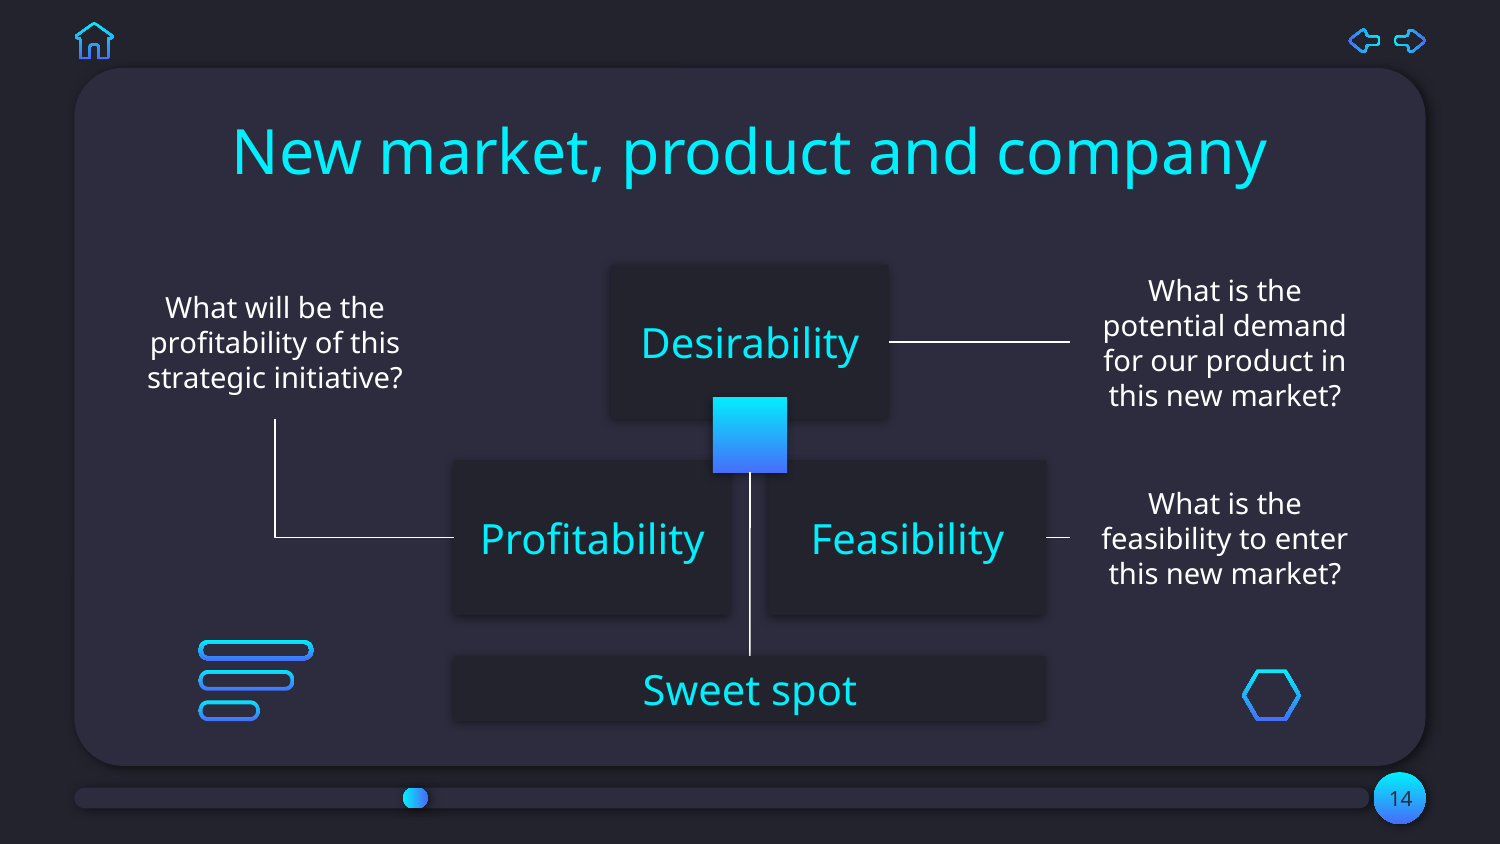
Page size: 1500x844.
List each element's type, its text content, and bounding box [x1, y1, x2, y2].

text_box [1348, 28, 1381, 53]
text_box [198, 639, 314, 722]
text_box What is the feasibility to enter this new market? [1069, 460, 1381, 615]
text_box [1394, 28, 1426, 53]
text_box What will be the profitability of this strategic initiative? [119, 264, 431, 419]
text_box [1241, 669, 1302, 722]
text_box [74, 22, 114, 60]
text_box Profitability [453, 460, 732, 615]
text_box Feasibility [768, 460, 1047, 615]
text_box Desirability [611, 264, 889, 419]
title New market, product and company [130, 97, 1370, 192]
text_box [402, 787, 428, 809]
text_box Sweet spot [453, 656, 1047, 722]
text_box [712, 397, 788, 473]
text_box What is the potential demand for our product in this new market? [1069, 264, 1381, 419]
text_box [274, 418, 454, 538]
